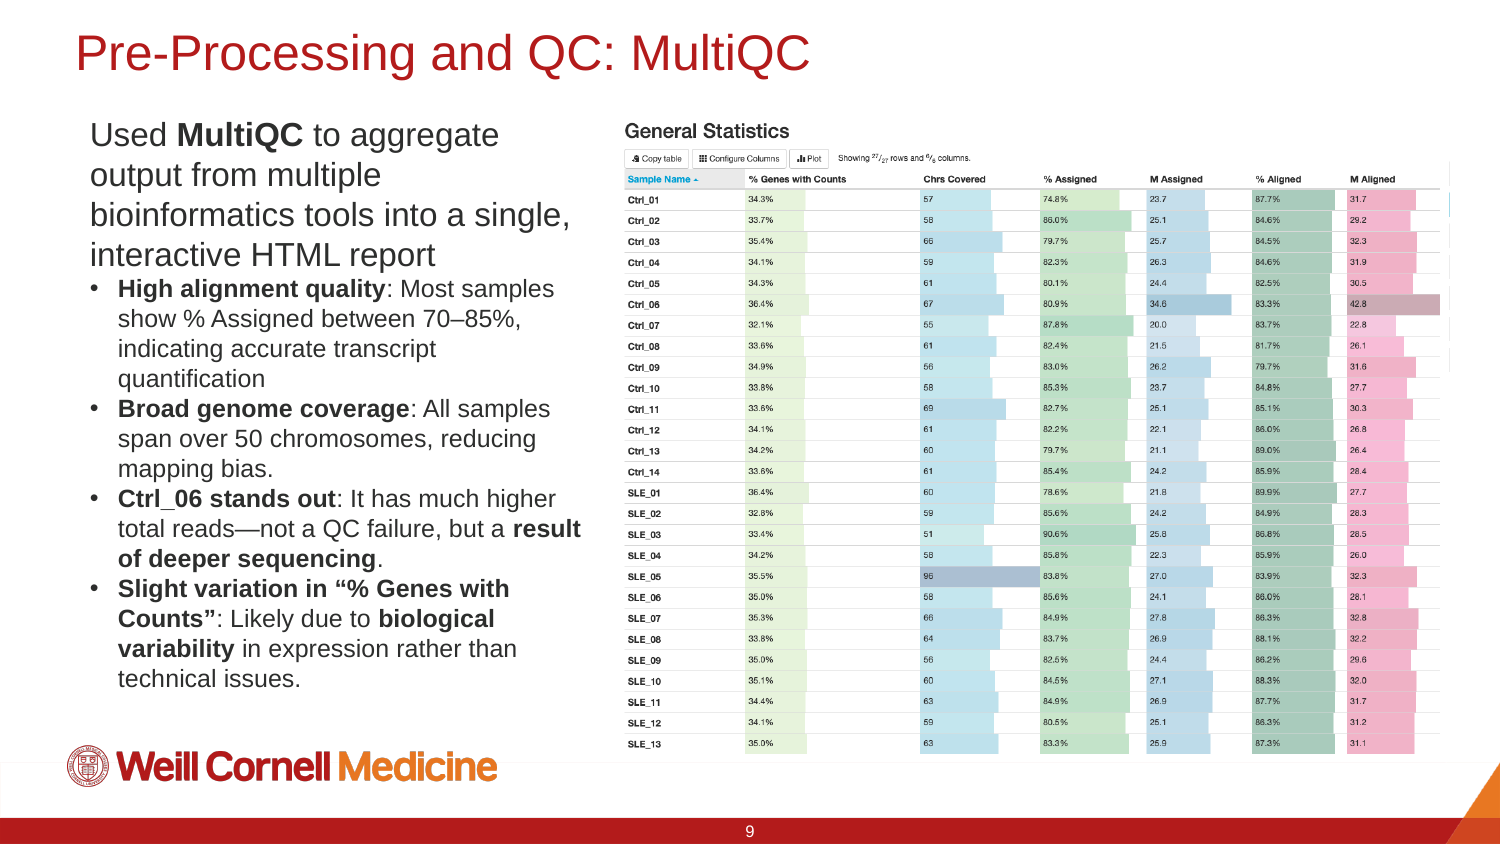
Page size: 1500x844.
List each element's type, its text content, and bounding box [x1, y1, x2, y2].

picture [620, 118, 1450, 758]
picture [0, 745, 1500, 844]
text_box Used MultiQC to aggregate output from multiple bioinformatics tools into a single, interactive HTML report High alignment quality: Most samples show % Assigned between 70–85%, indicating accurate transcript quantification Broad genome coverage: All samples span over 50 chromosomes, reducing mapping bias. Ctrl_06 stands out: It has much higher total reads—not a QC failure, but a result of deeper sequencing. Slight variation in “% Genes with Counts”: Likely due to biological variability in expression rather than technical issues. [74, 105, 600, 740]
title Pre-Processing and QC: MultiQC [75, 20, 1424, 89]
